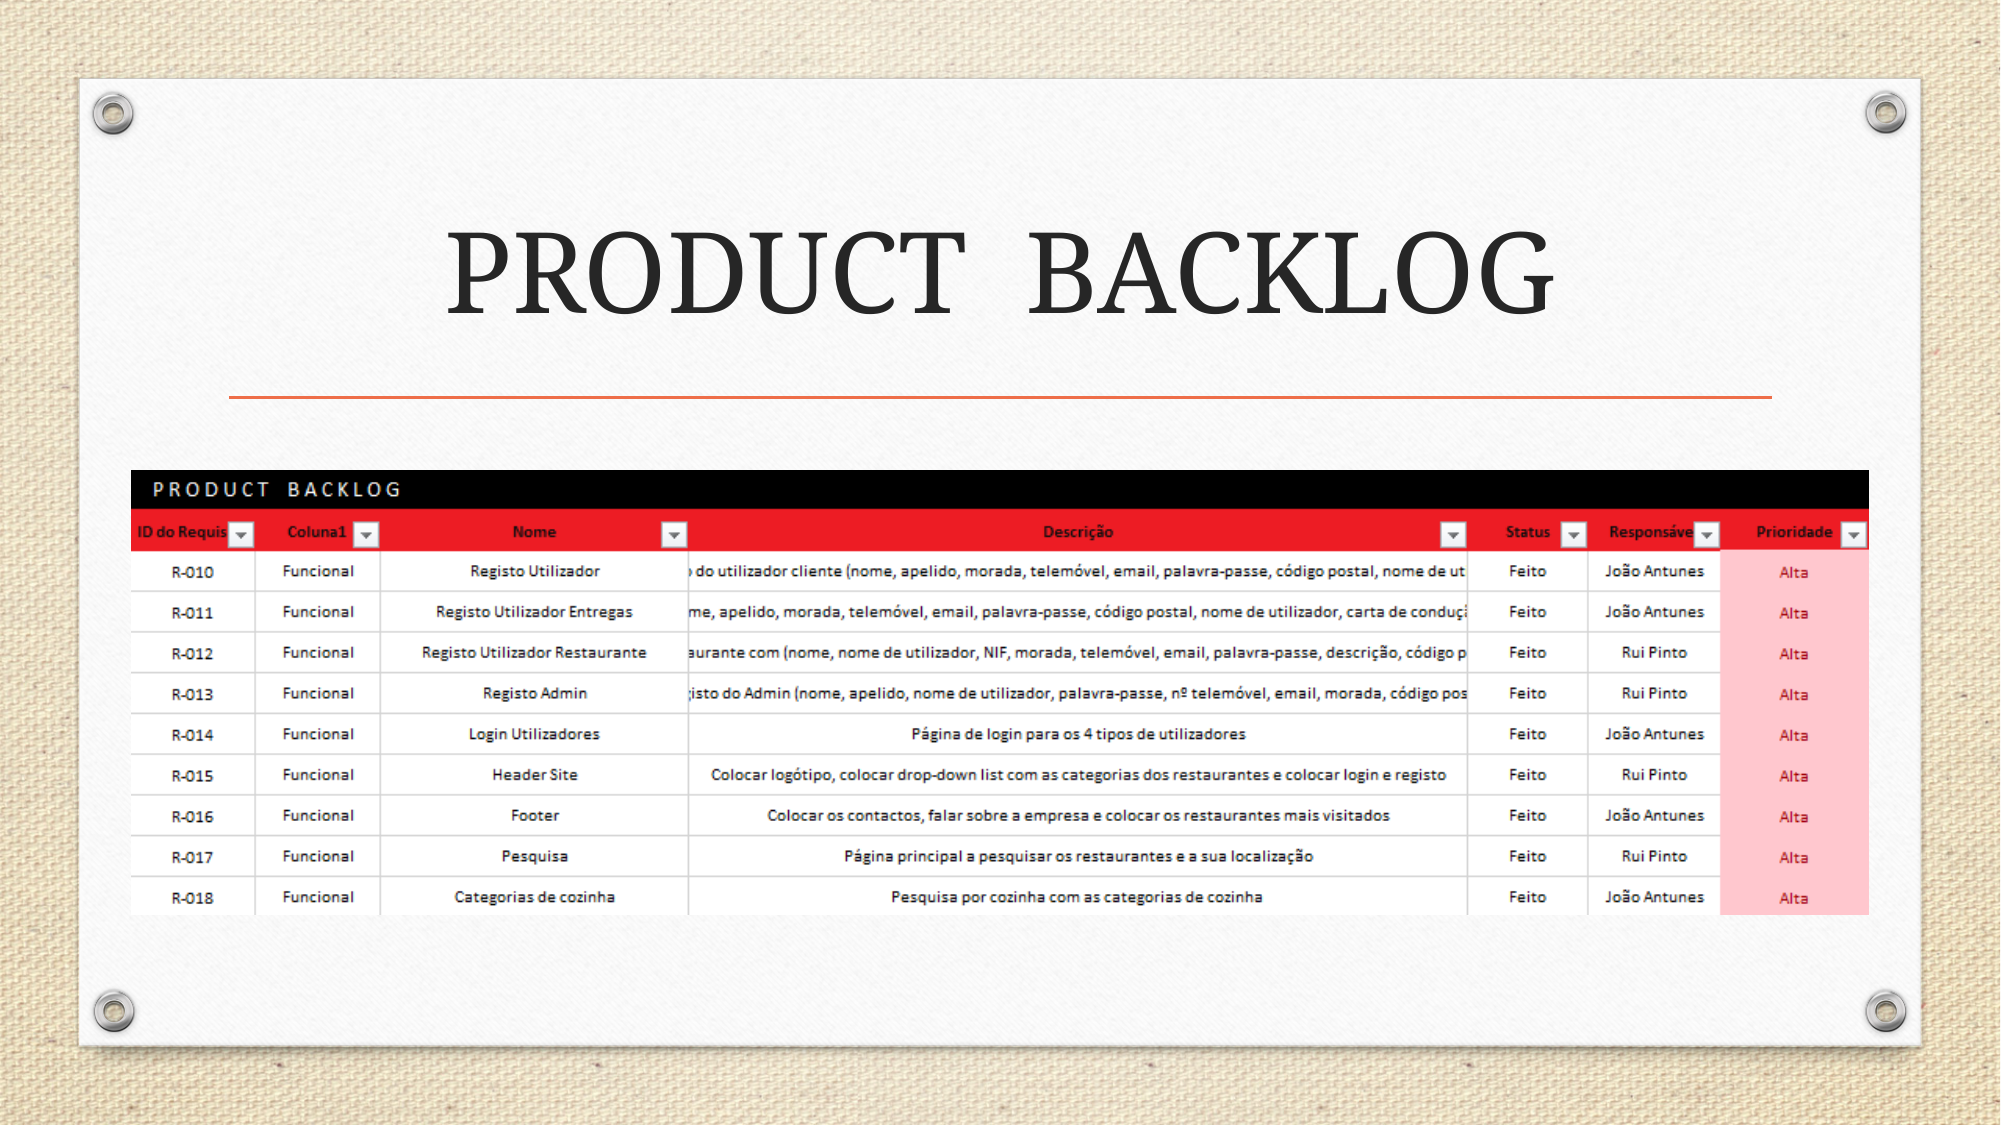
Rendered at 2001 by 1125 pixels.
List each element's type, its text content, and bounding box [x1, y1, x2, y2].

picture [0, 0, 2001, 1125]
title PRODUCT BACKLOG [212, 161, 1788, 375]
